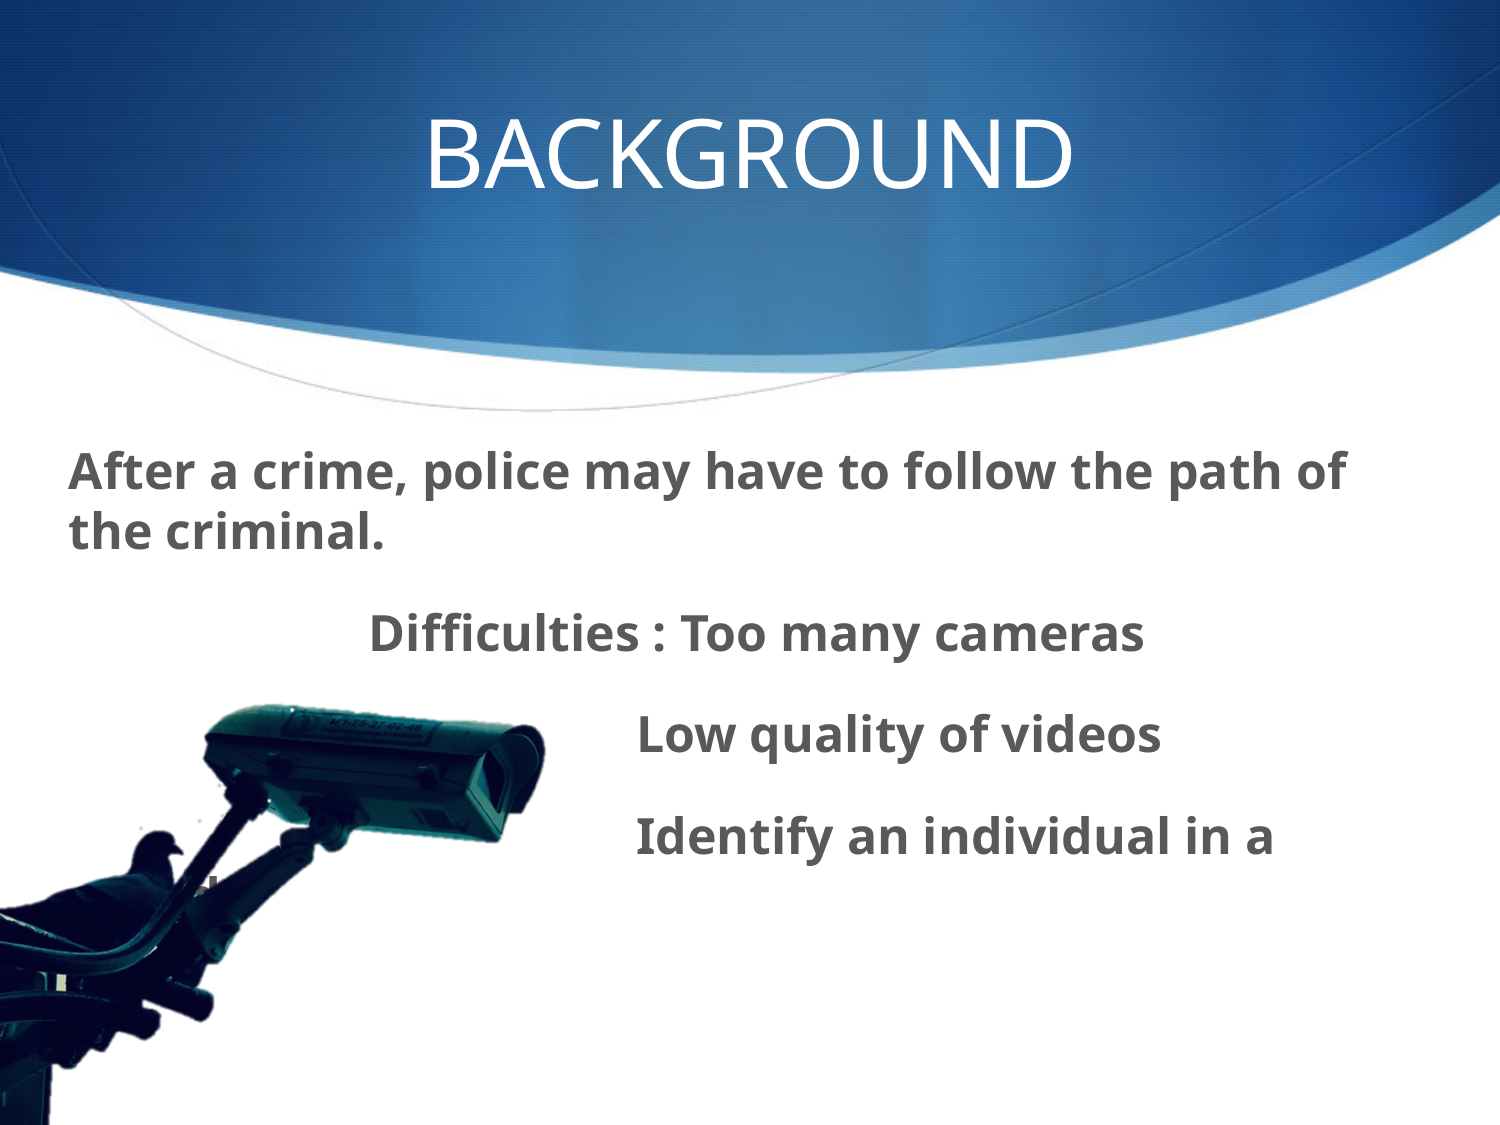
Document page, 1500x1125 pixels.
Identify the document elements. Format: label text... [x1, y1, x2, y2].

title BACKGROUND [75, 56, 1425, 245]
list After a crime, police may have to follow the path of the criminal. Difficulties : Too many cameras Low quality of videos Identify an individual in a crowd [54, 432, 1379, 991]
picture [0, 0, 1500, 1125]
